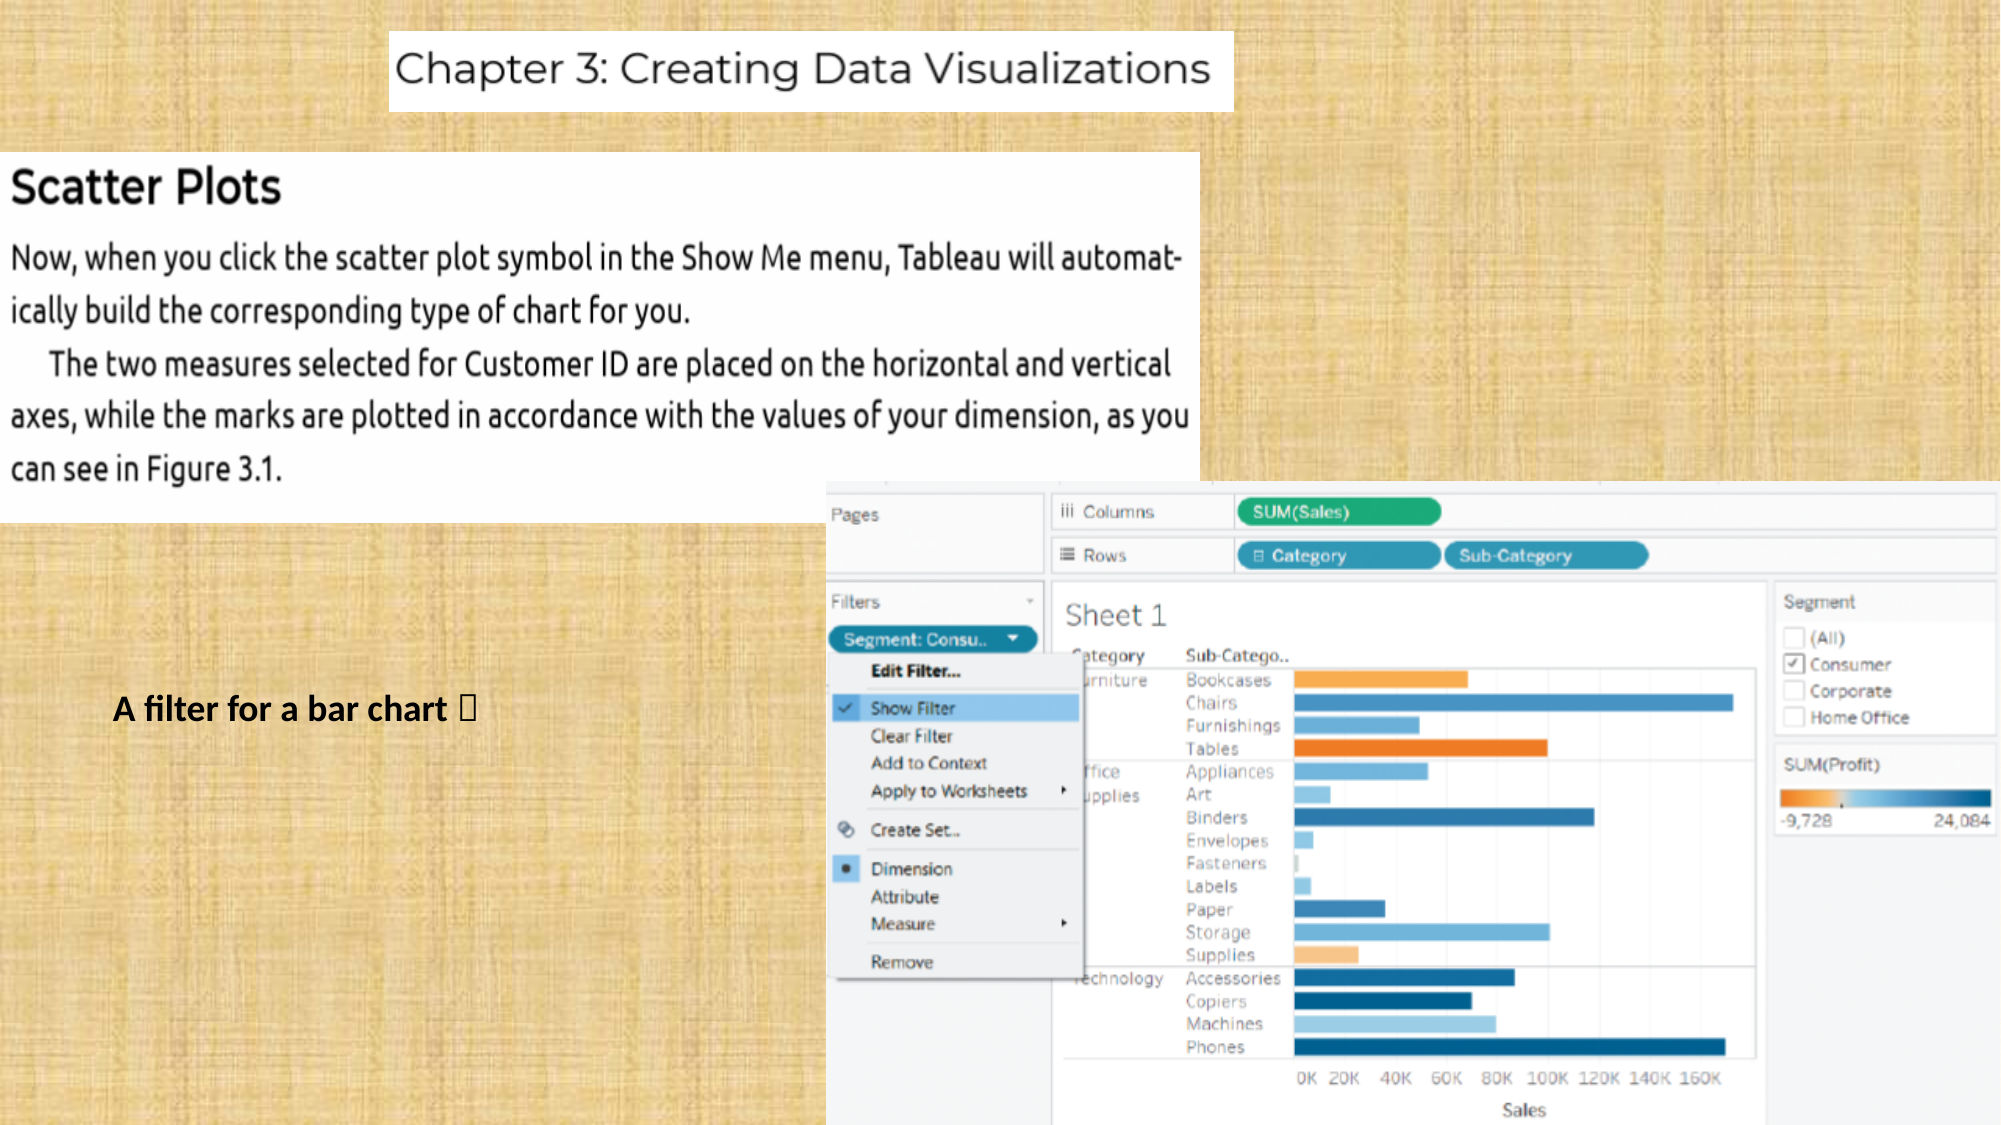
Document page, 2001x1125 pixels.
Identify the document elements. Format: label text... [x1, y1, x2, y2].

picture [0, 0, 2001, 1125]
text_box A filter for a bar chart  [98, 676, 495, 737]
